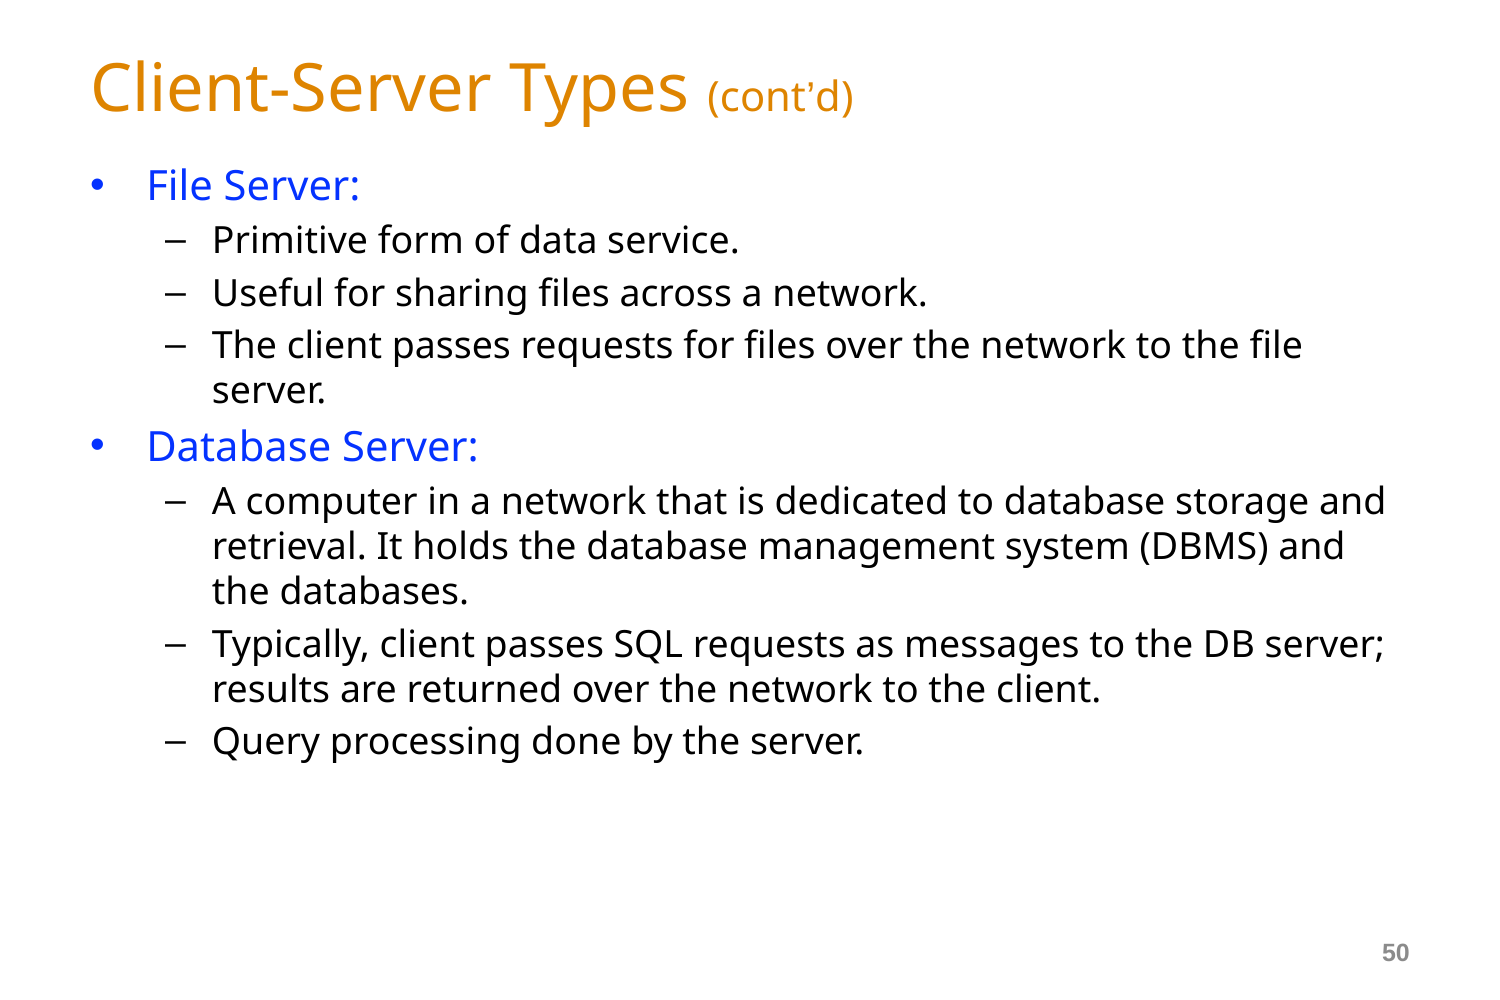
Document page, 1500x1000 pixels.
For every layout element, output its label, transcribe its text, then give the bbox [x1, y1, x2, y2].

title Client-Server Types (cont’d) [75, 34, 1425, 137]
list File Server: Primitive form of data service. Useful for sharing files across a network. The client passes requests for files over the network to the file server. Database Server: A computer in a network that is dedicated to database storage and retrieval. It holds the database management system (DBMS) and the databases. Typically, client passes SQL requests as messages to the DB server; results are returned over the network to the client. Query processing done by the server. [75, 151, 1425, 889]
slide_number 50 [1074, 926, 1425, 981]
